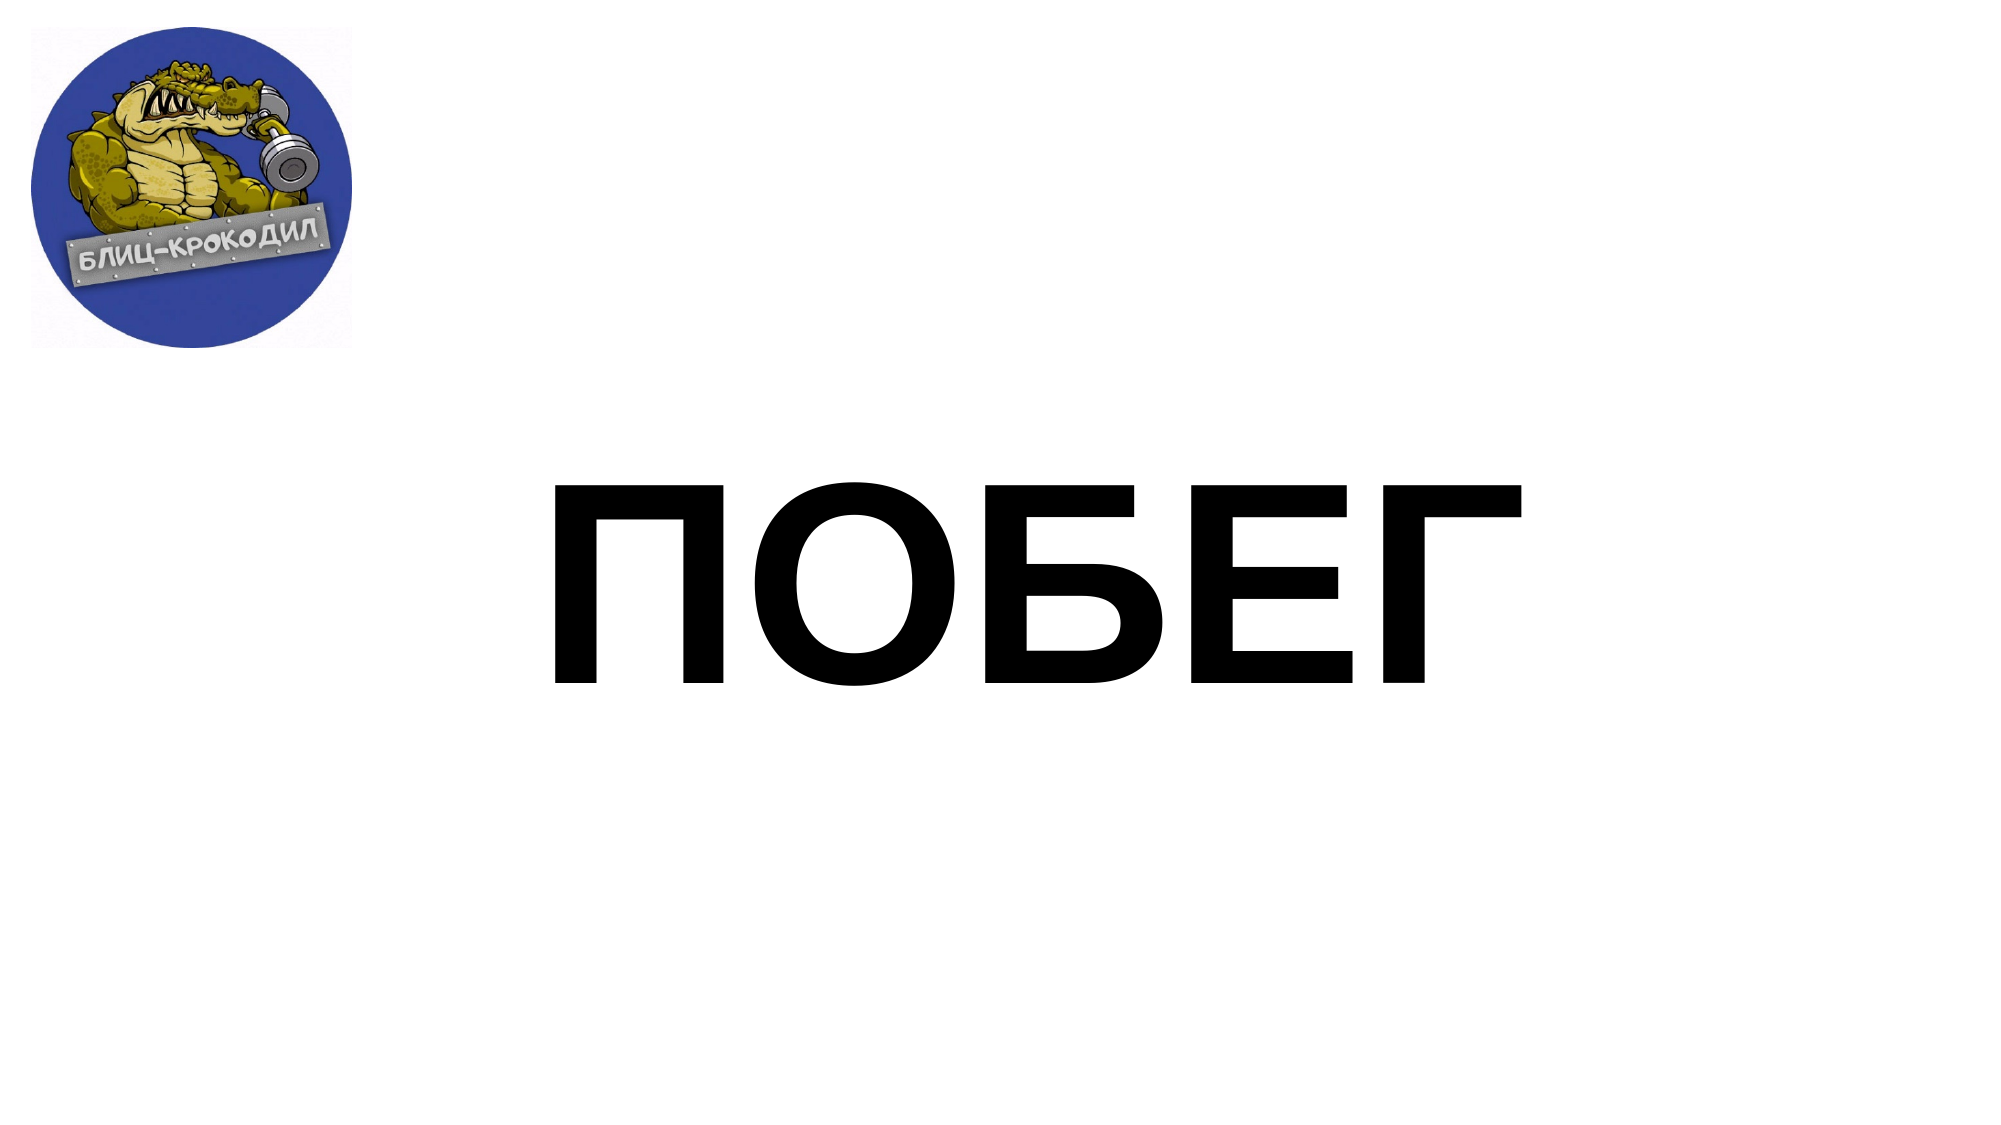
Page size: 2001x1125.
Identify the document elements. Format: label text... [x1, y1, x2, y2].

title ПОБЕГ [282, 361, 1783, 754]
picture [31, 27, 352, 348]
